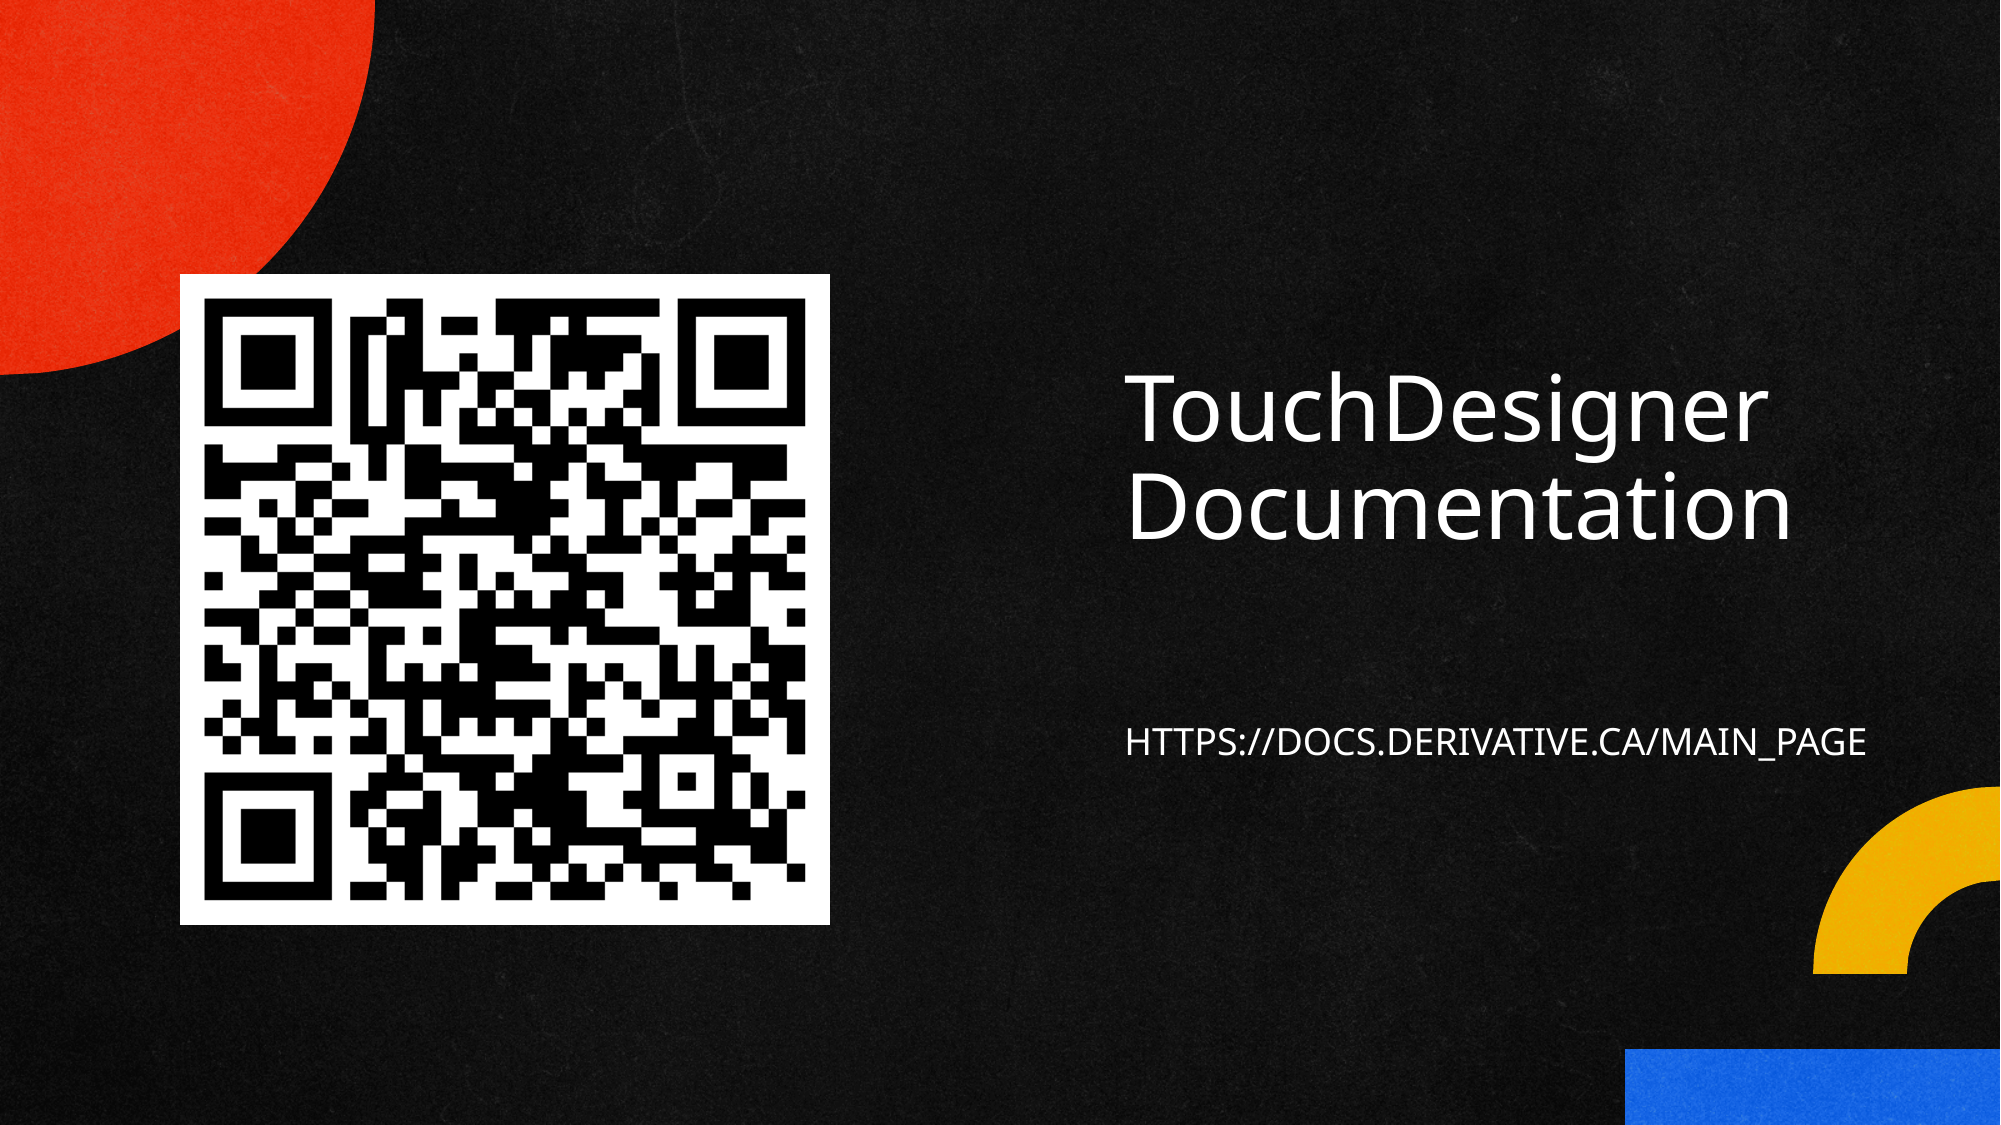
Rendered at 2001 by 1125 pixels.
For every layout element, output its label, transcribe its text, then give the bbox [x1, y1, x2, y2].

picture [0, 0, 2000, 1125]
list https://docs.derivative.ca/Main_Page [1109, 629, 2000, 852]
title TouchDesigner Documentation [1109, 273, 2000, 629]
